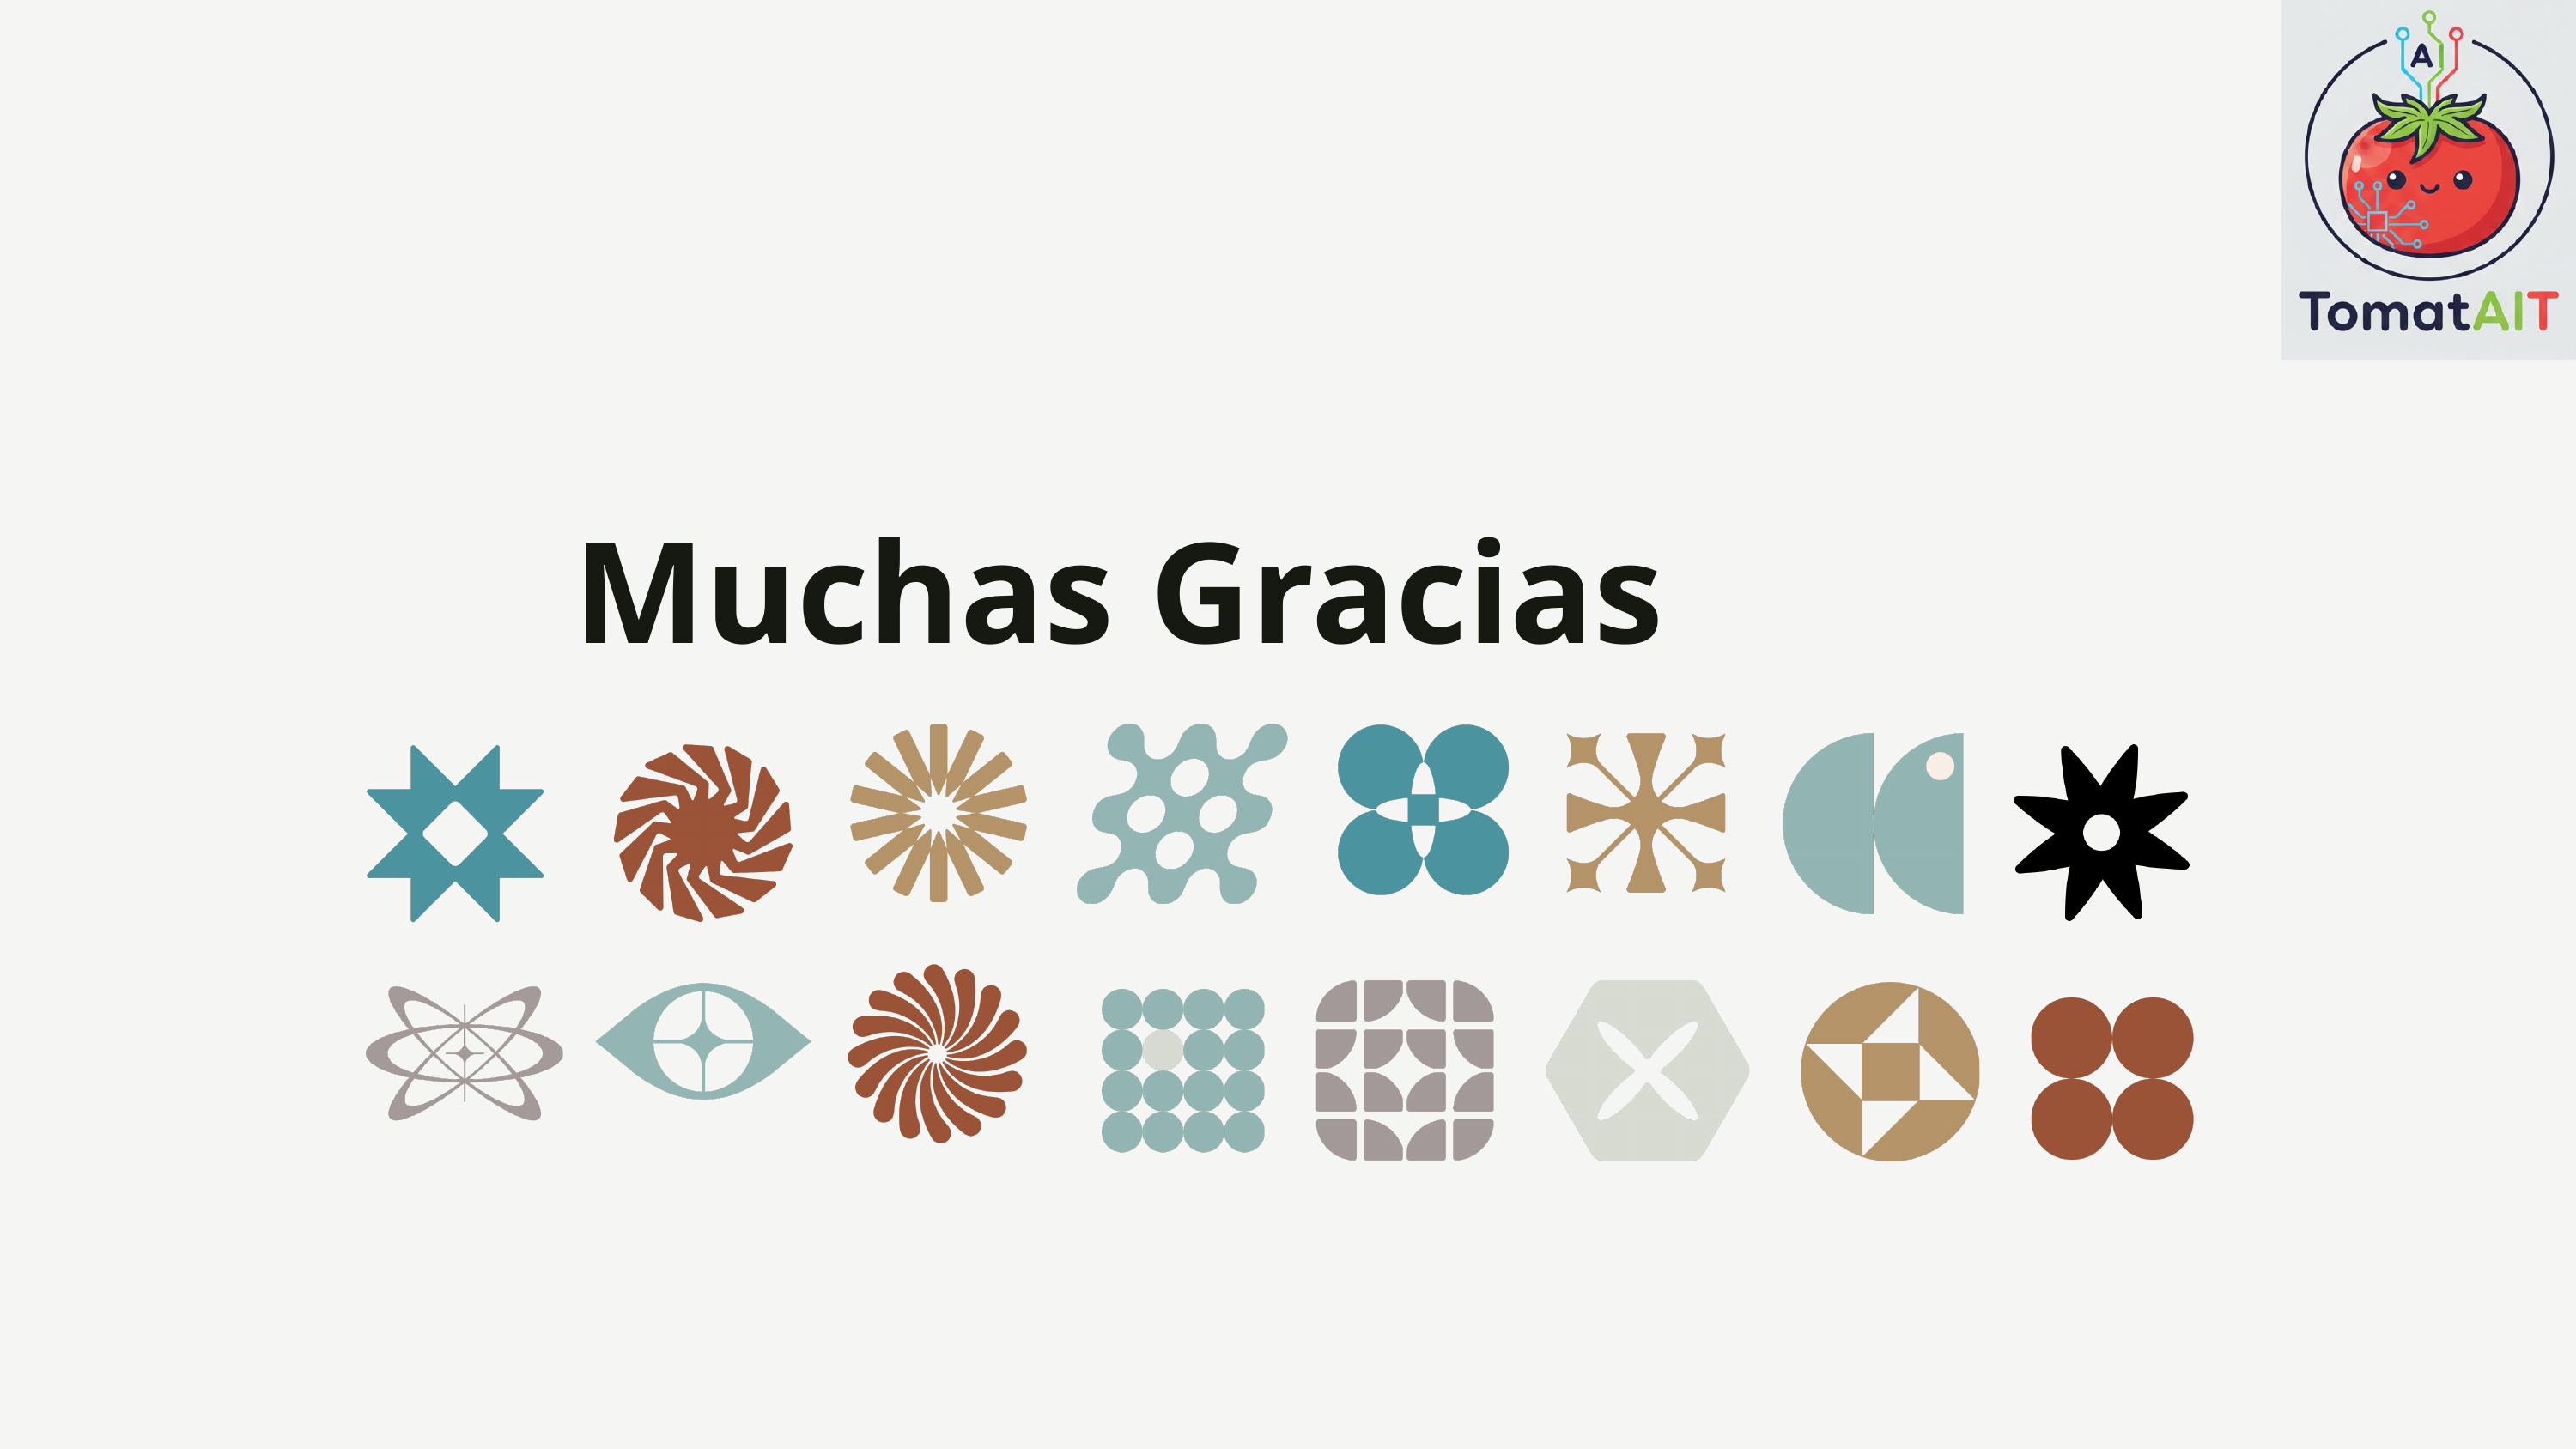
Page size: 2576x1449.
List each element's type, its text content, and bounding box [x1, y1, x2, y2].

text_box [613, 744, 793, 923]
text_box [848, 964, 1027, 1143]
text_box [1075, 724, 1289, 904]
text_box [595, 983, 811, 1100]
text_box [1545, 980, 1750, 1161]
text_box [366, 980, 563, 1126]
text_box [1093, 980, 1265, 1161]
text_box [850, 724, 1027, 902]
text_box [2281, 0, 2576, 360]
text_box [1337, 724, 1510, 896]
text_box [1783, 733, 1964, 914]
text_box [2031, 980, 2210, 1160]
text_box [2012, 743, 2191, 923]
text_box Muchas Gracias [574, 545, 2002, 671]
text_box [1566, 733, 1726, 893]
text_box [1801, 982, 1980, 1161]
text_box [1315, 980, 1494, 1161]
text_box [366, 744, 544, 923]
